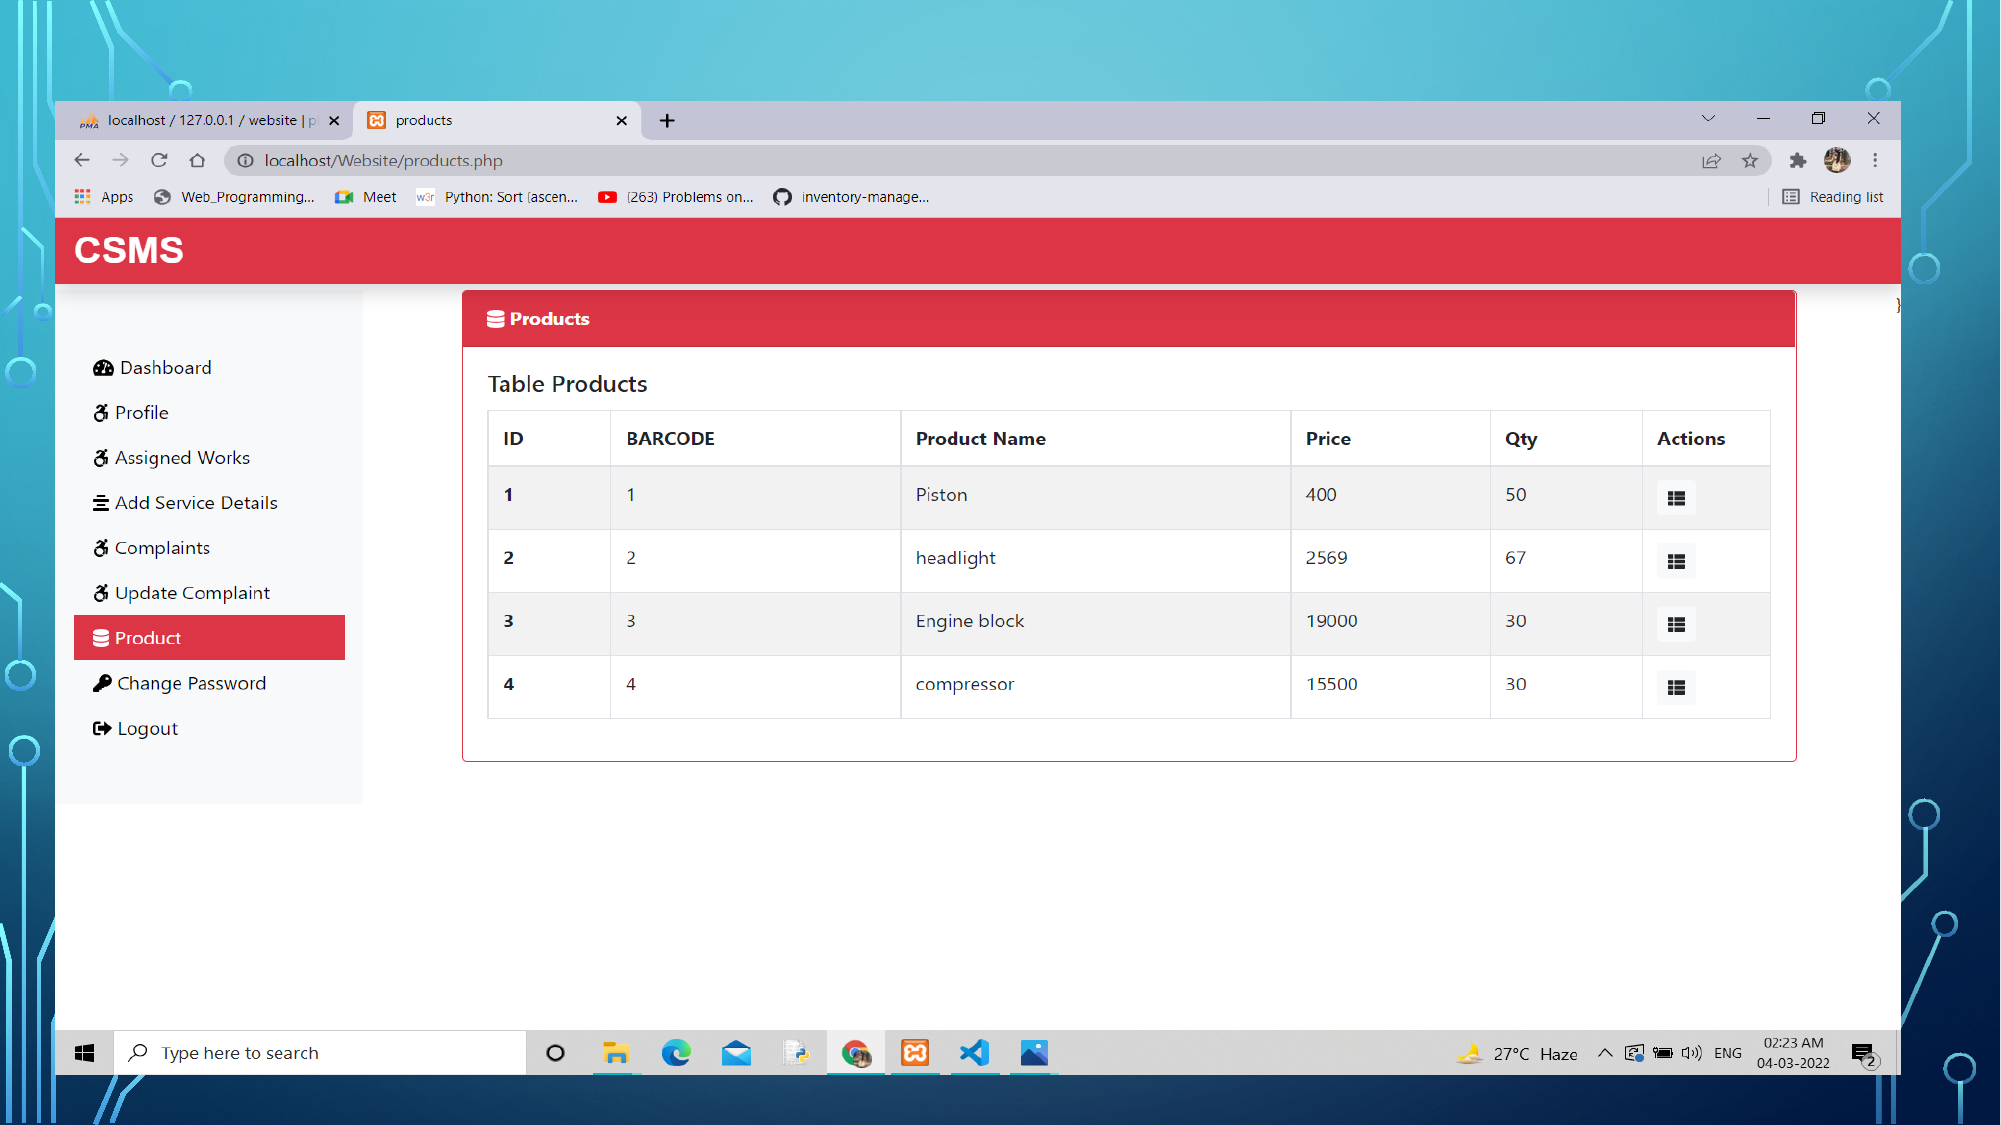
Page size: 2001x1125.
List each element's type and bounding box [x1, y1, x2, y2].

picture [54, 101, 1902, 1075]
